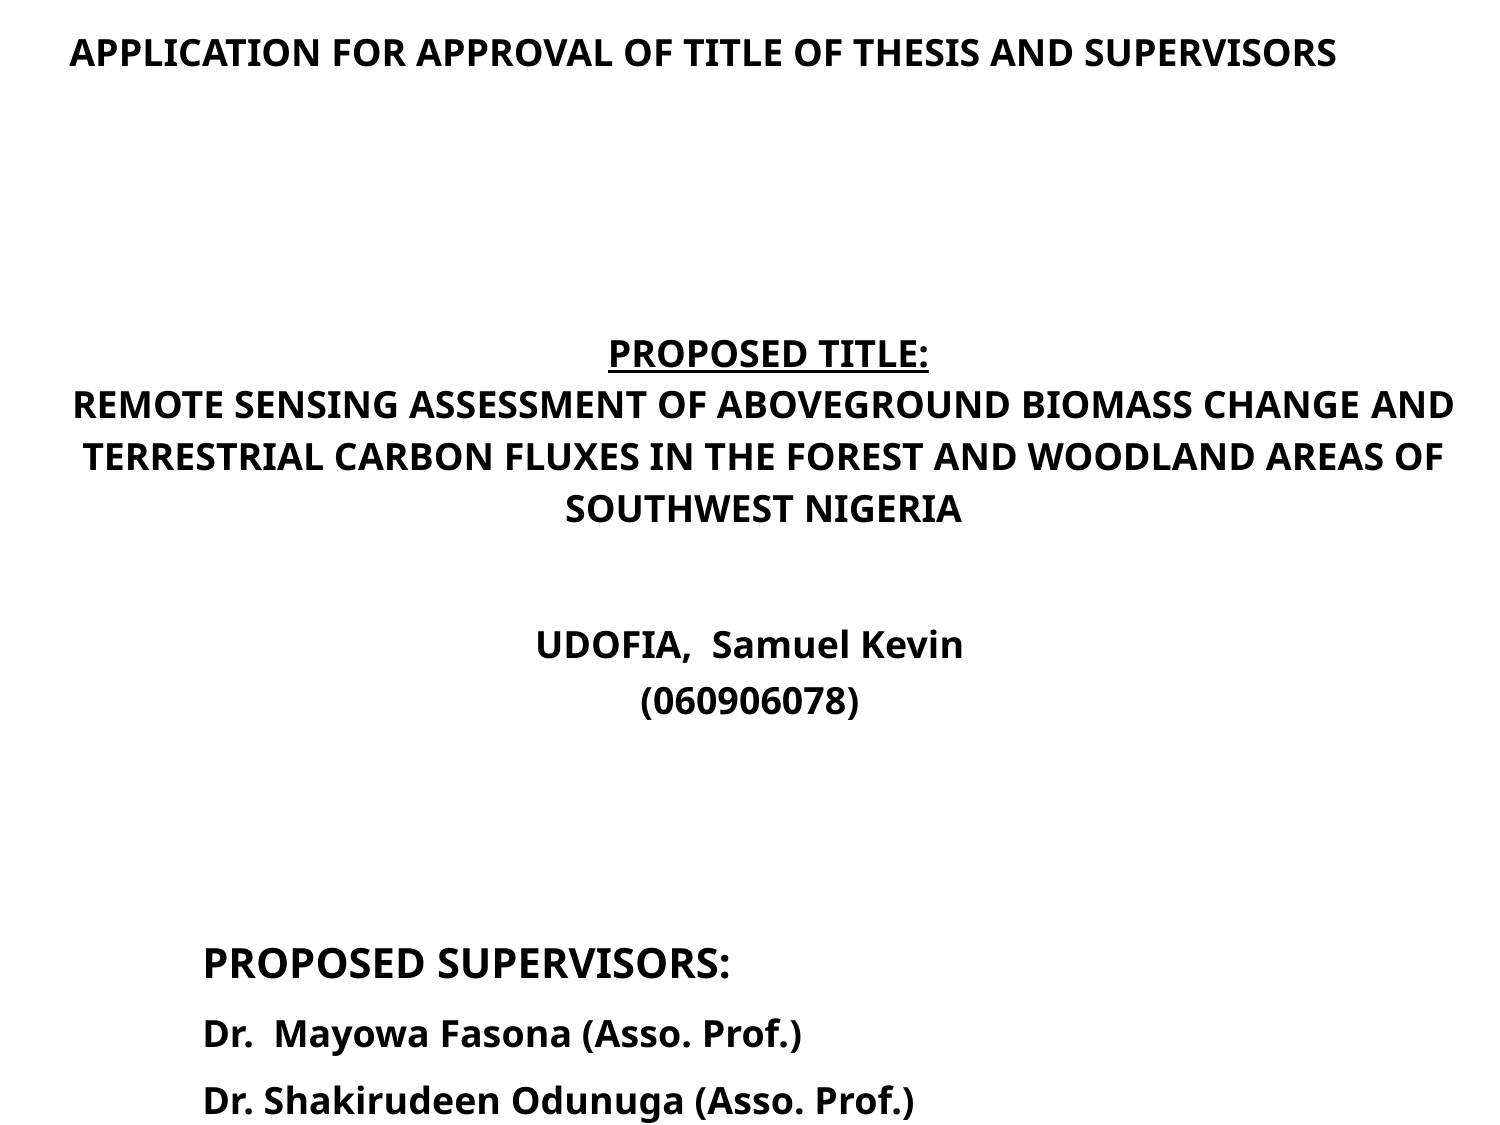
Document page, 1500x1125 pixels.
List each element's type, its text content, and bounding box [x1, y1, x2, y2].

title PROPOSED TITLE: REMOTE SENSING ASSESSMENT OF ABOVEGROUND BIOMASS CHANGE AND TERRESTRIAL CARBON FLUXES IN THE FOREST AND WOODLAND AREAS OF SOUTHWEST NIGERIA [45, 326, 1483, 538]
text_box Proposed Supervisors: Dr. Mayowa Fasona (Asso. Prof.) Dr. Shakirudeen Odunuga (Asso. Prof.) [187, 904, 1009, 1125]
subtitle UDOFIA, Samuel Kevin (060906078) [187, 537, 1313, 768]
text_box APPLICATION FOR APPROVAL OF TITLE OF THESIS AND SUPERVISORS [0, 21, 1408, 82]
